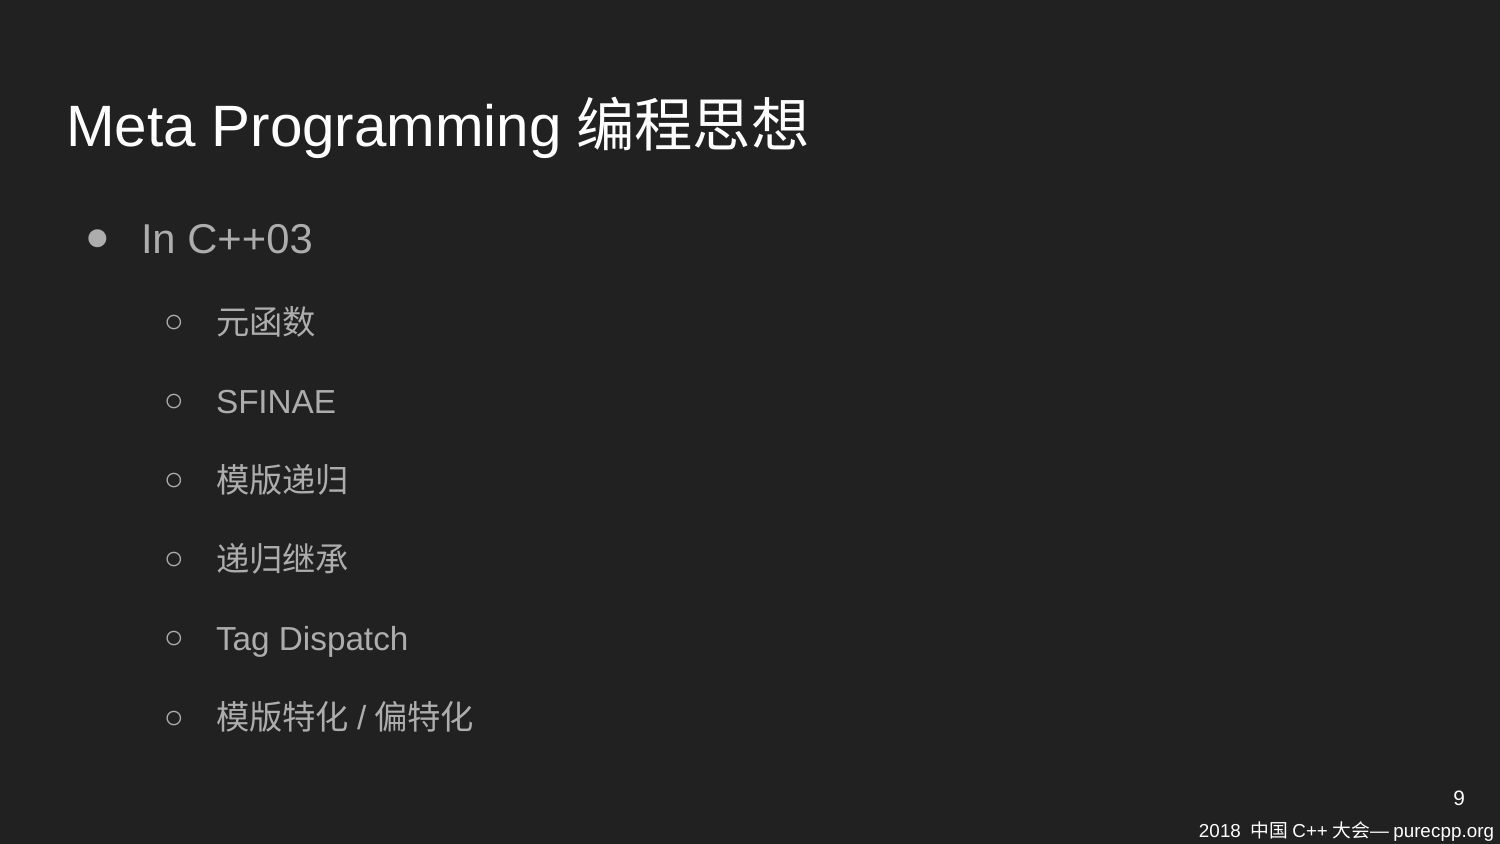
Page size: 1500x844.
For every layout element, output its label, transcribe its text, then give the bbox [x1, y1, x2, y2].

title Meta Programming编程思想 [51, 72, 1449, 167]
list In C++03 元函数 SFINAE 模版递归 递归继承 Tag Dispatch 模版特化/偏特化 [51, 189, 1449, 750]
slide_number 9 [1389, 764, 1480, 830]
